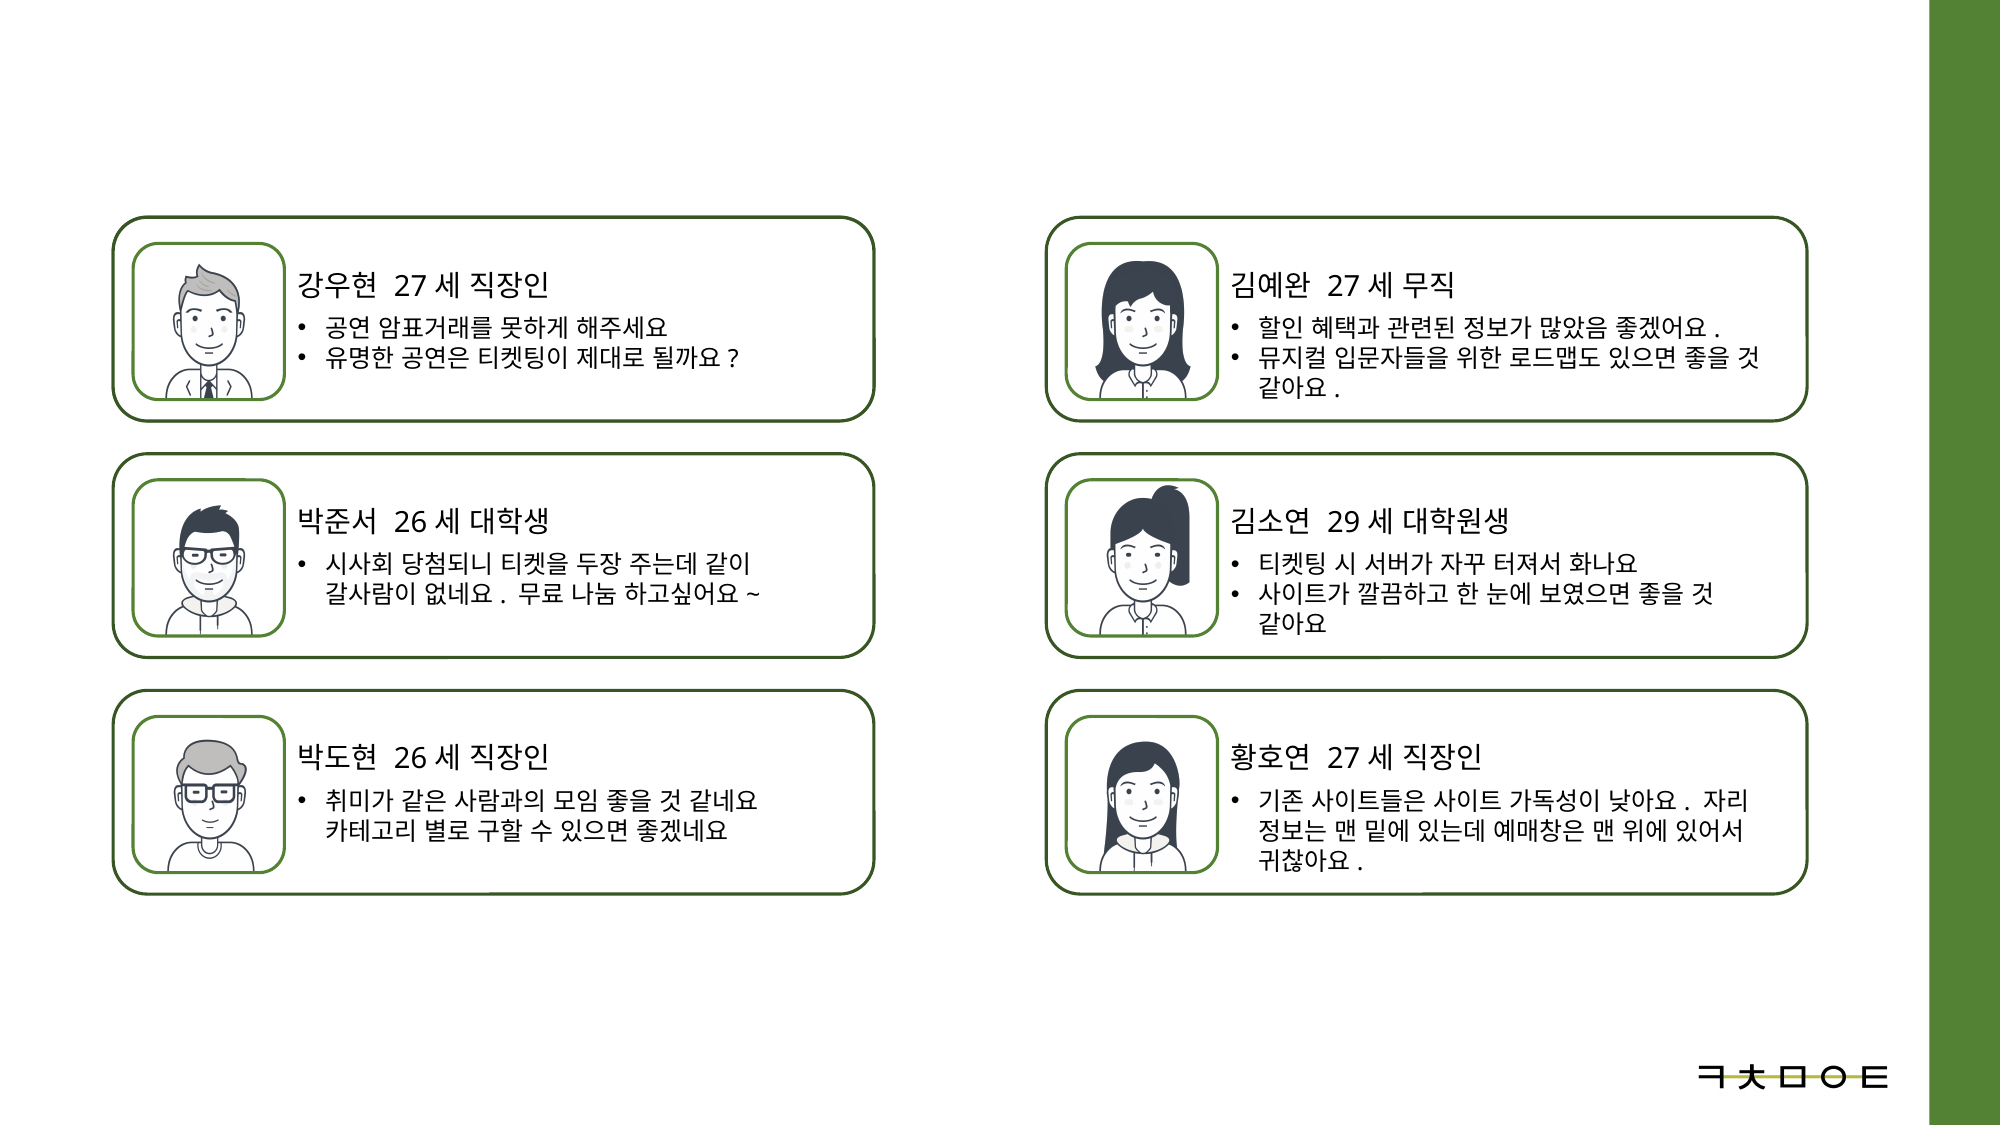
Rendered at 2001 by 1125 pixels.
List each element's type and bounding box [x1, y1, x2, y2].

text_box [113, 690, 874, 895]
text_box [1046, 217, 1808, 421]
text_box [1046, 453, 1808, 658]
text_box [1929, 0, 2000, 1125]
text_box [113, 217, 874, 421]
text_box [113, 453, 874, 658]
text_box [1046, 690, 1808, 895]
picture [1693, 1048, 1899, 1106]
